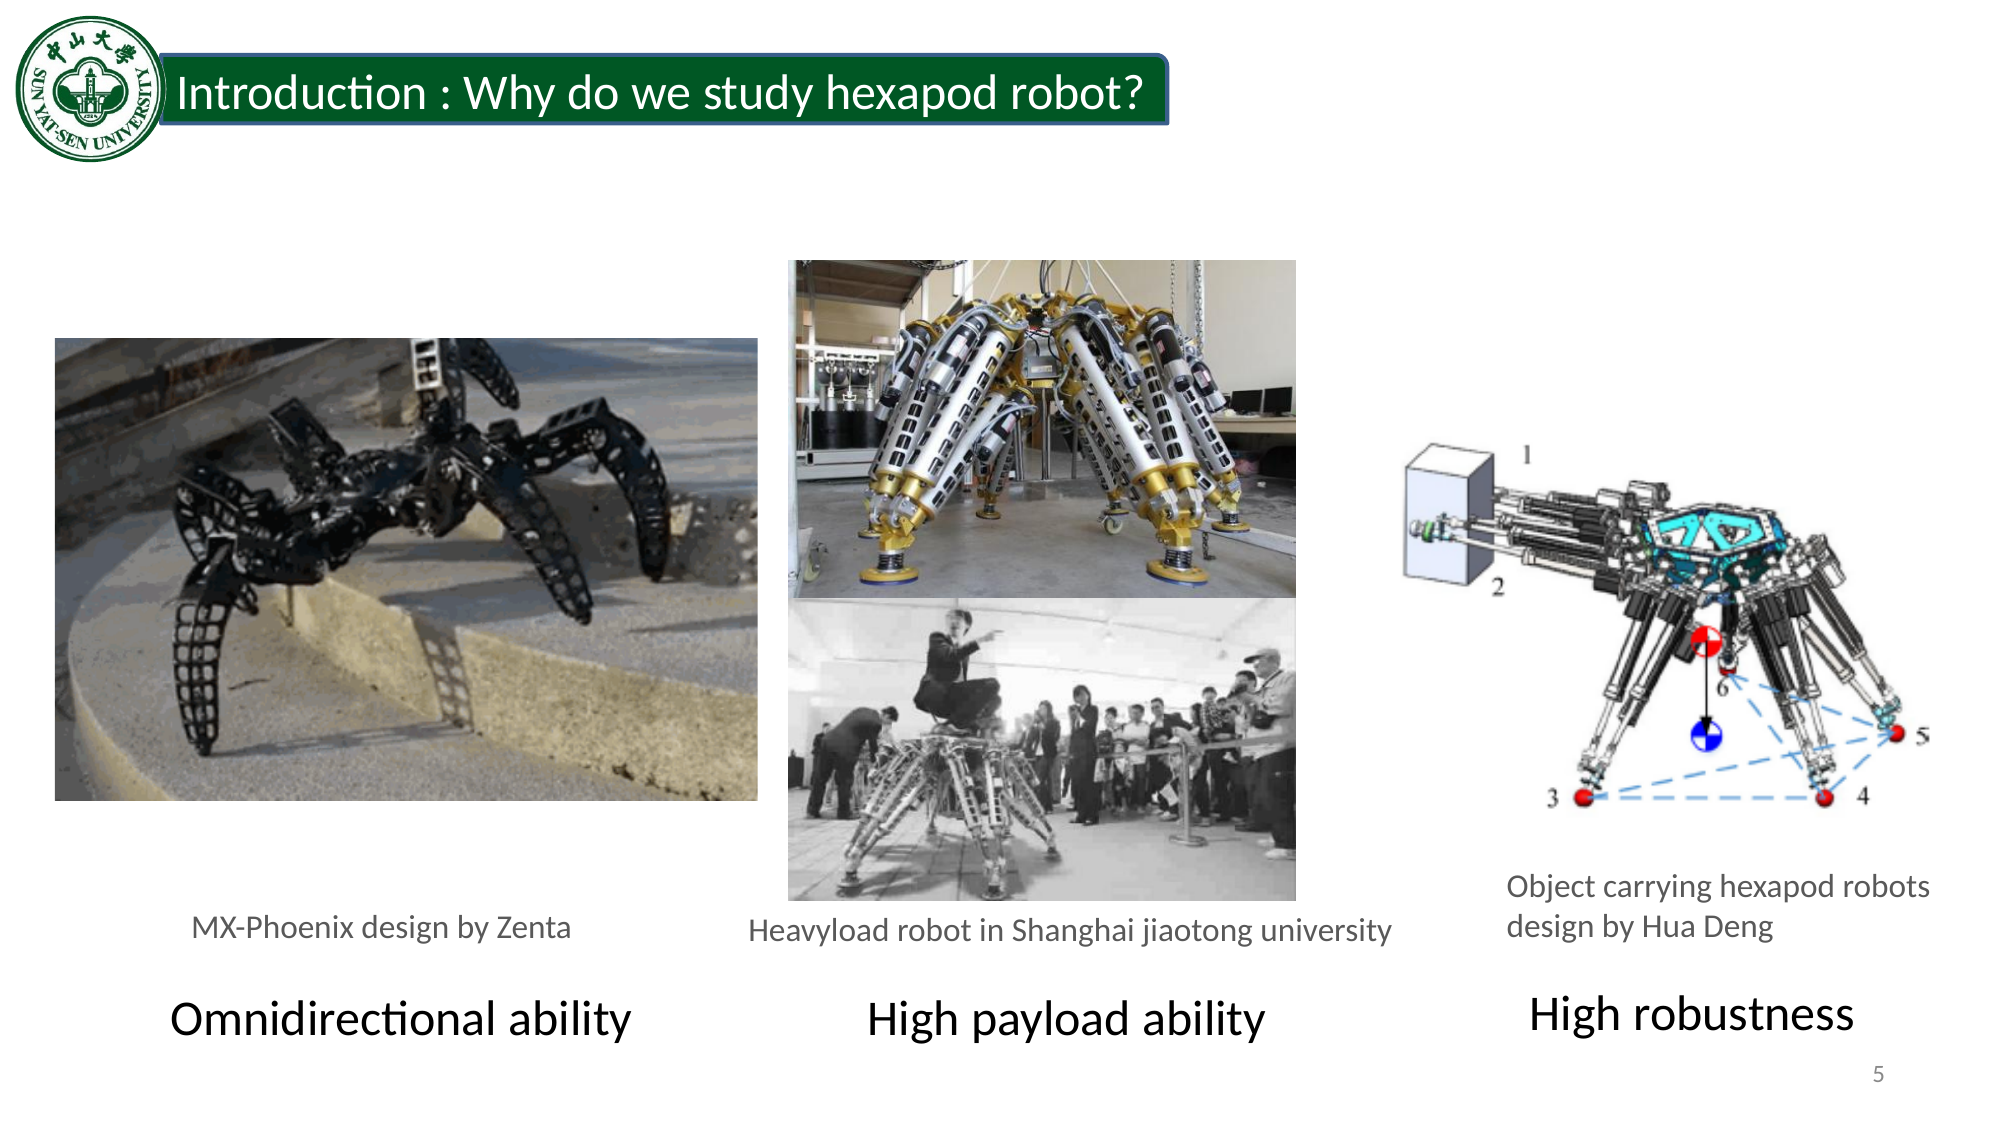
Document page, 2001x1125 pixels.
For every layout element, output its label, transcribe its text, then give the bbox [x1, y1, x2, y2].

text_box MX-Phoenix design by Zenta [176, 897, 601, 953]
text_box Heavyload robot in Shanghai jiaotong university [726, 901, 1409, 956]
text_box High payload ability [852, 977, 1282, 1053]
text_box Object carrying hexapod robots design by Hua Deng [1491, 857, 2000, 952]
picture [1327, 398, 1999, 838]
text_box High robustness [1514, 972, 1893, 1048]
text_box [14, 15, 1168, 163]
slide_number 5 [1433, 1042, 1900, 1103]
picture [787, 259, 1296, 902]
text_box Omnidirectional ability [155, 977, 682, 1053]
picture [54, 337, 758, 801]
